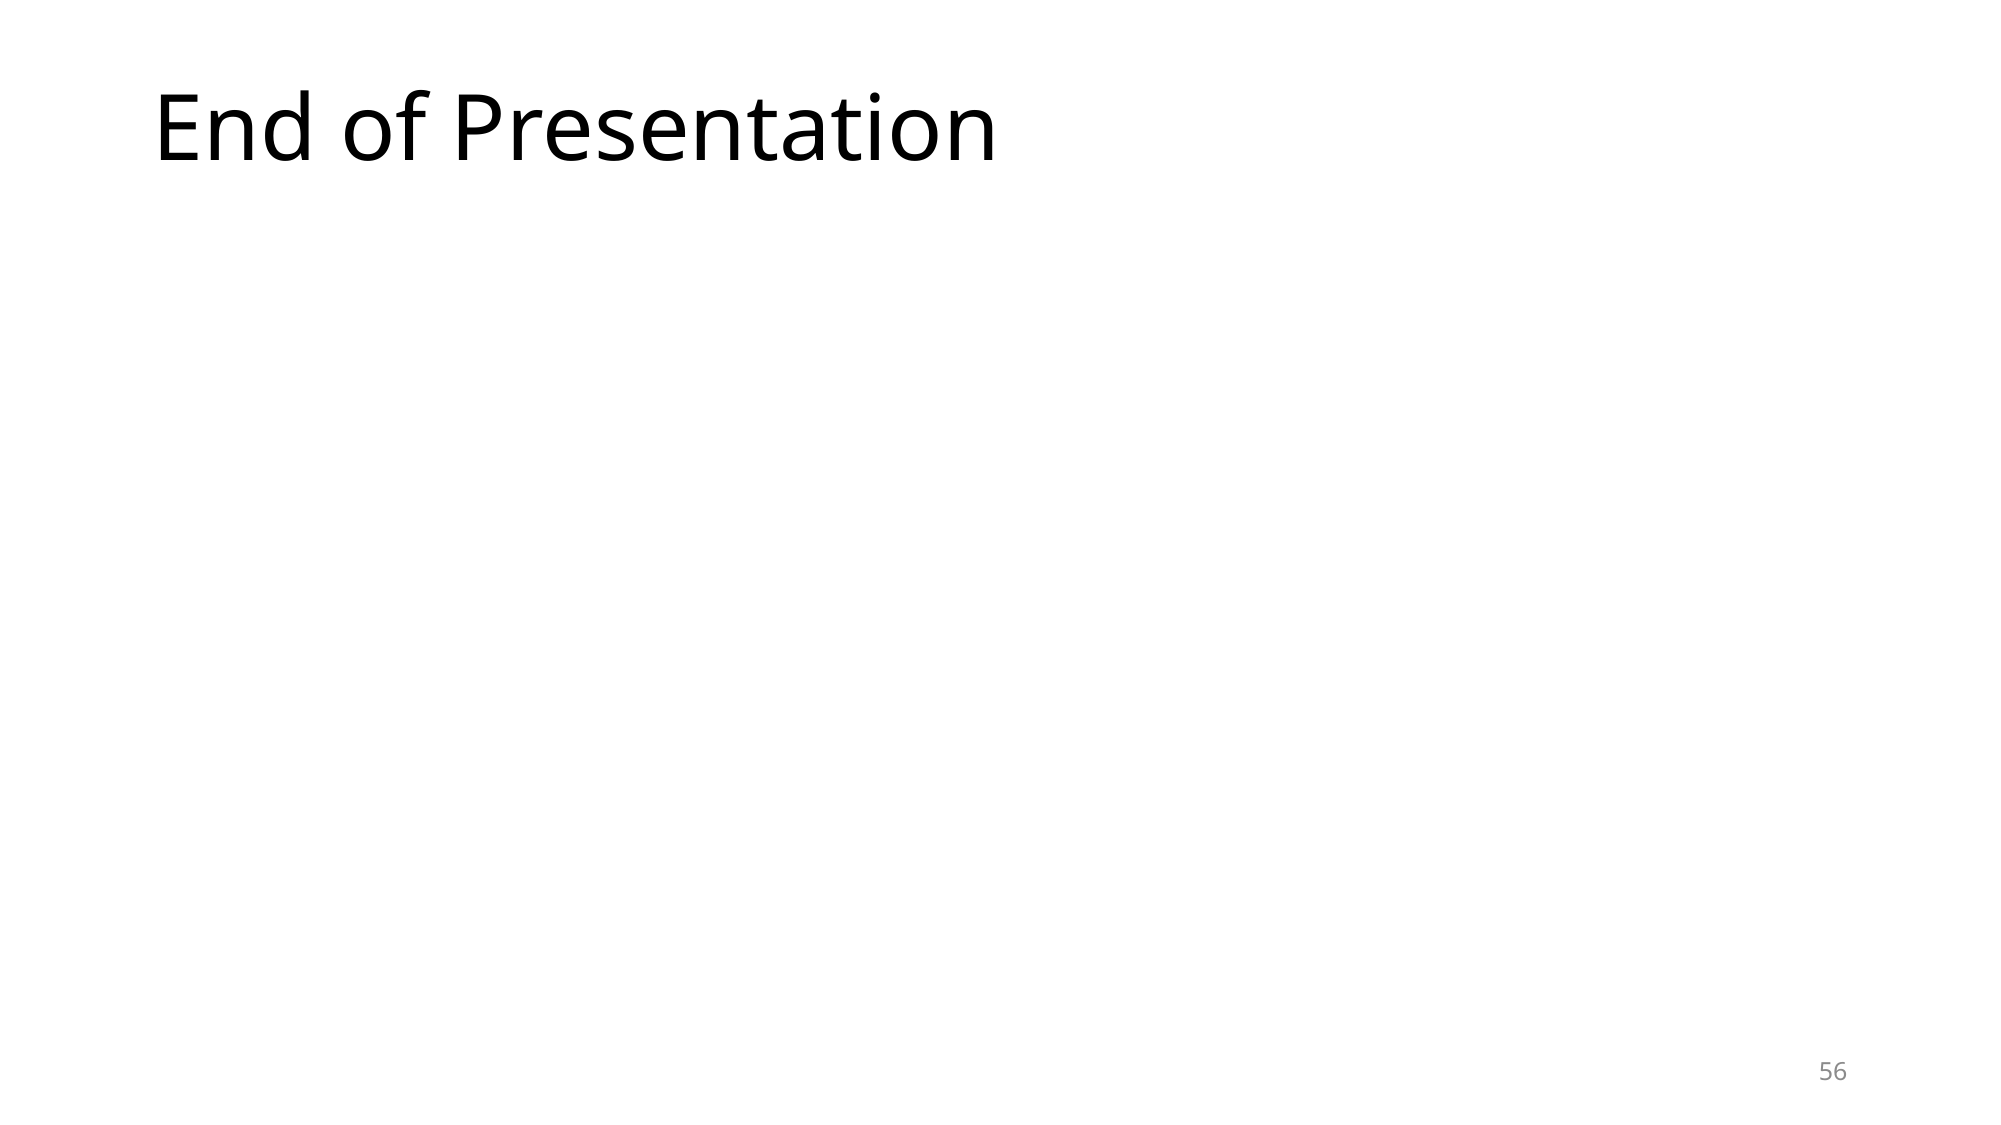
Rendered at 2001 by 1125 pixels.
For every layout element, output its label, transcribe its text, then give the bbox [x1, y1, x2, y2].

slide_number 56 [1412, 1042, 1863, 1103]
title End of Presentation [137, 22, 1863, 240]
